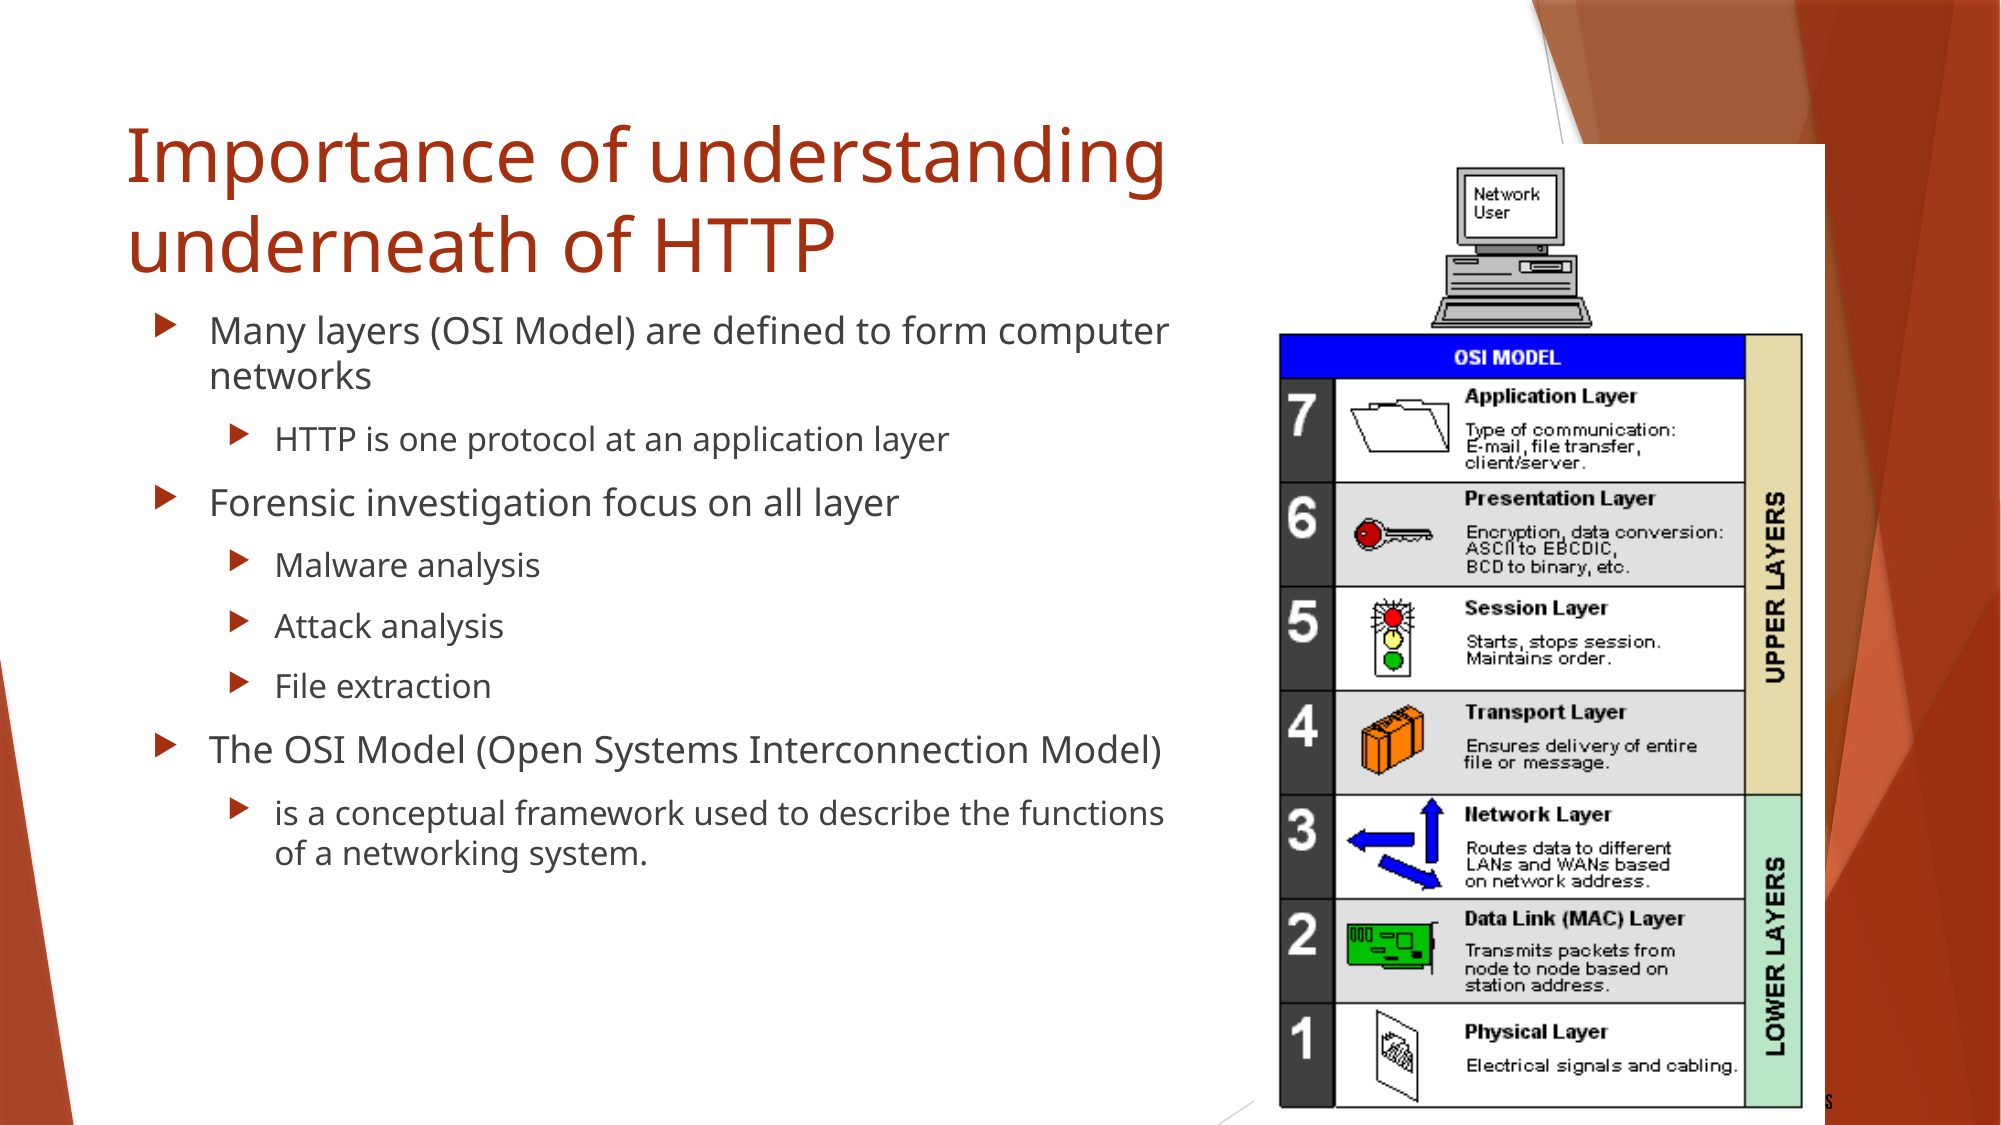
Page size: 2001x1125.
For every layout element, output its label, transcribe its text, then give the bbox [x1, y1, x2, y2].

list Many layers (OSI Model) are defined to form computer networks HTTP is one protocol at an application layer Forensic investigation focus on all layer Malware analysis Attack analysis File extraction The OSI Model (Open Systems Interconnection Model) is a conceptual framework used to describe the functions of a networking system. [137, 299, 1214, 1014]
picture [1253, 143, 1845, 1125]
title Importance of understanding underneath of HTTP [111, 99, 1522, 317]
